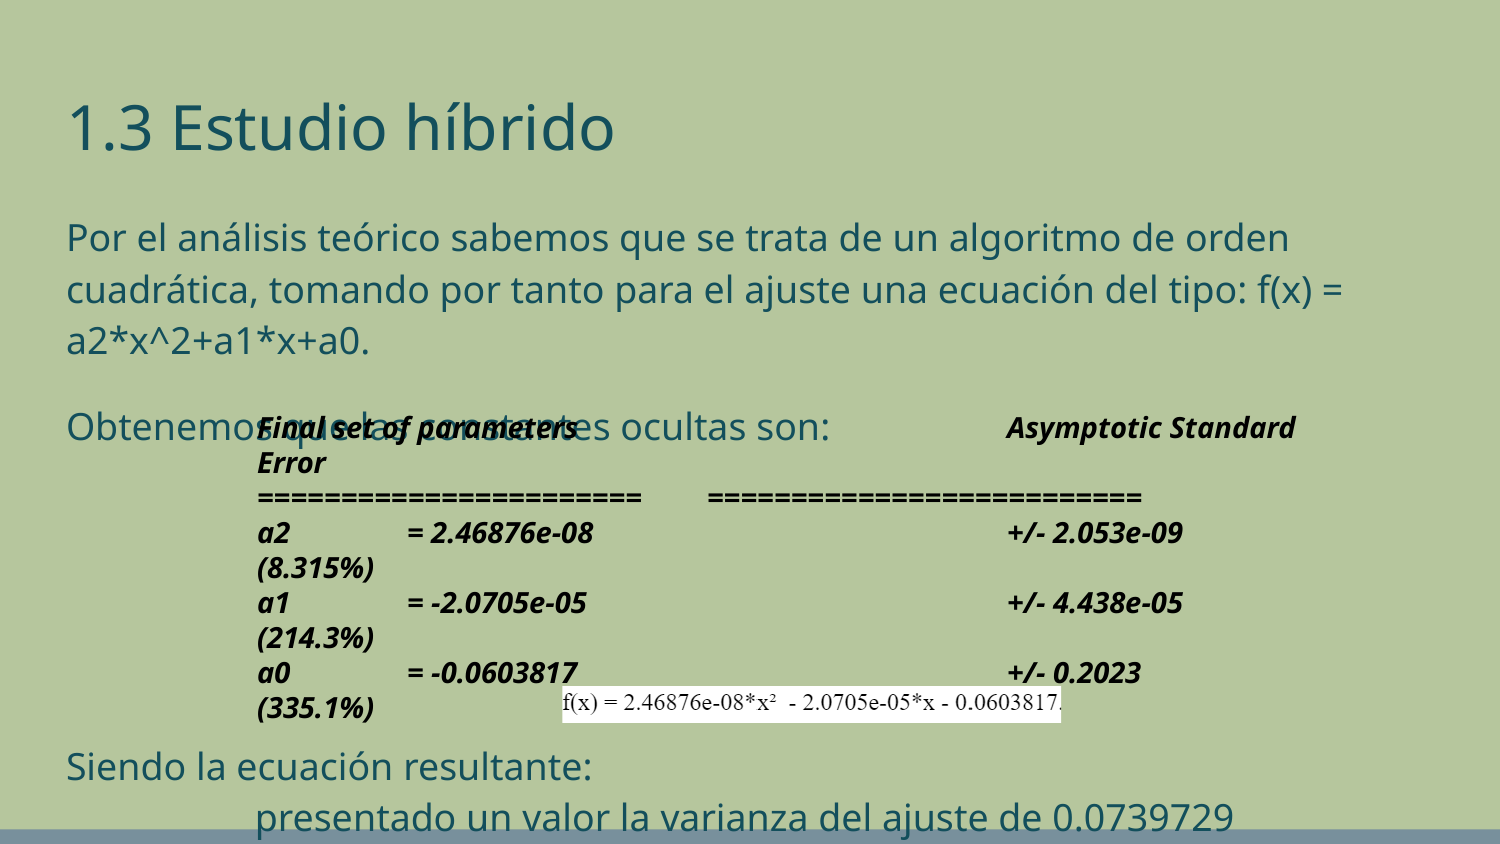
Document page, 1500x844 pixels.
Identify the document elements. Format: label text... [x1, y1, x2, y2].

title 1.3 Estudio híbrido [51, 72, 1449, 174]
text_box Final set of parameters Asymptotic Standard Error ======================= ========================== a2 = 2.46876e-08 +/- 2.053e-09 (8.315%) a1 = -2.0705e-05 +/- 4.438e-05 (214.3%) a0 = -0.0603817 +/- 0.2023 (335.1%) [242, 394, 1347, 774]
picture [561, 686, 1062, 723]
list Por el análisis teórico sabemos que se trata de un algoritmo de orden cuadrática, tomando por tanto para el ajuste una ecuación del tipo: f(x) = a2*x^2+a1*x+a0. Obtenemos que las constantes ocultas son: Siendo la ecuación resultante: presentado un valor la varianza del ajuste de 0.0739729 [51, 192, 1449, 750]
